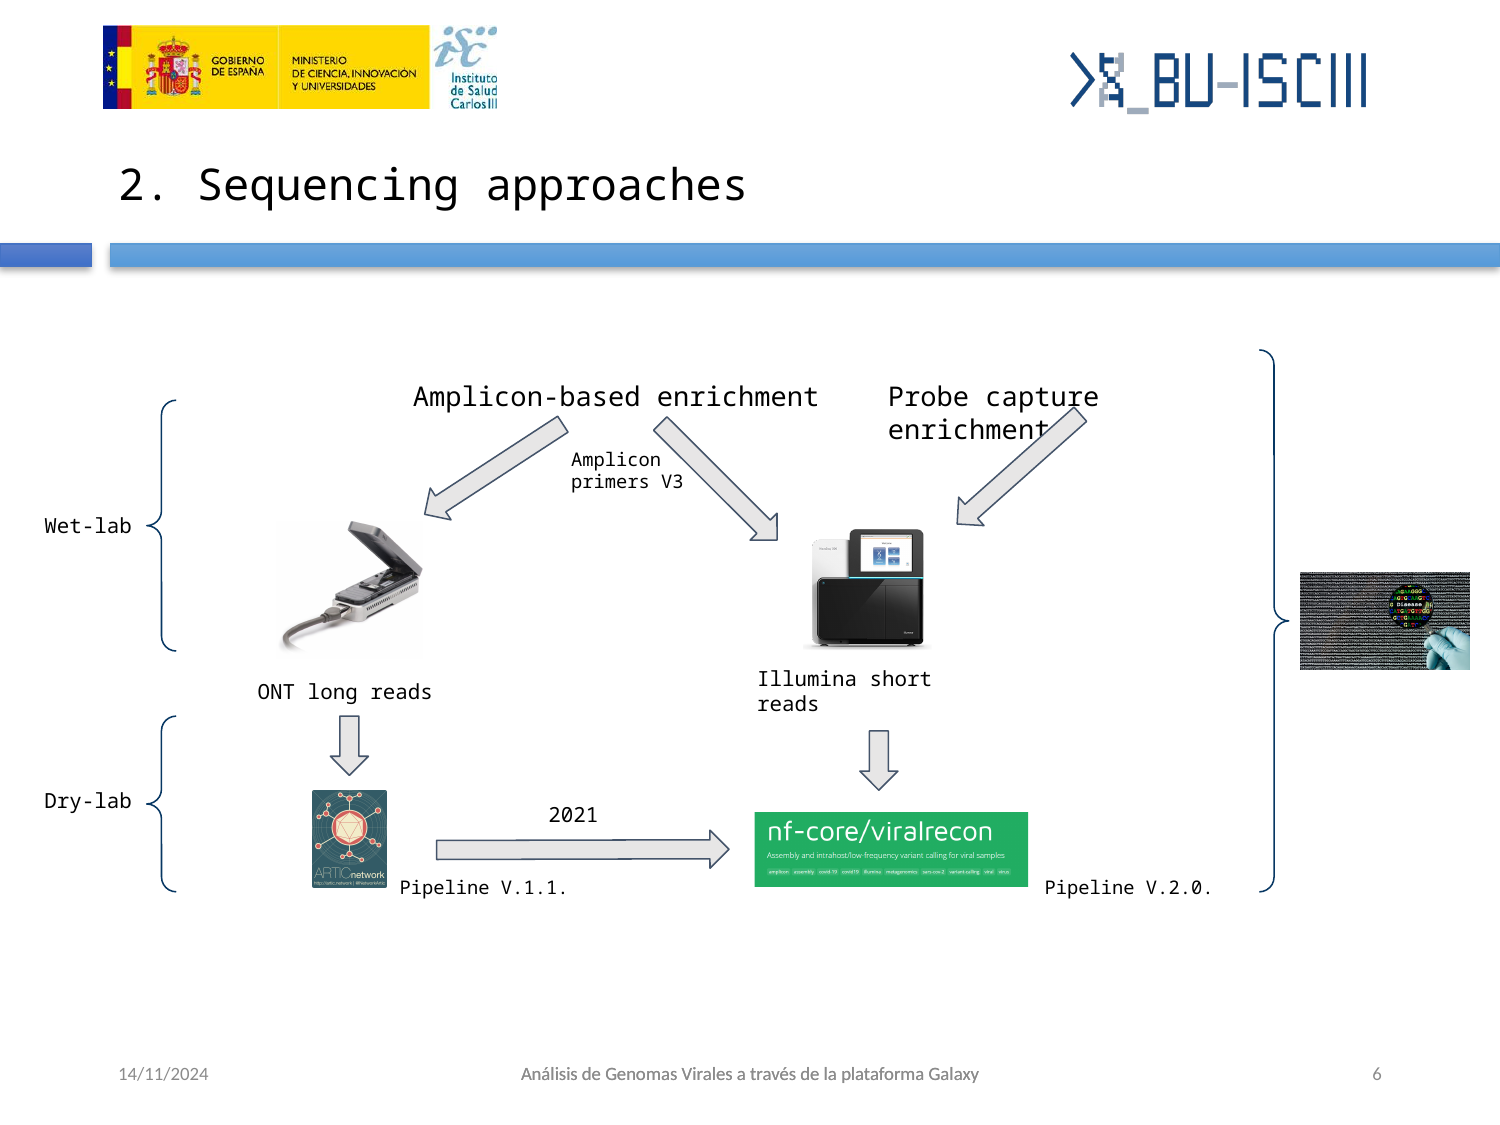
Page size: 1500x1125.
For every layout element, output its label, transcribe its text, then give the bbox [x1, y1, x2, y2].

text_box [424, 416, 569, 520]
text_box [161, 716, 177, 782]
text_box 2. Sequencing approaches [103, 114, 1397, 257]
picture [1300, 571, 1470, 670]
text_box Pipeline V.2.0. [1029, 857, 1243, 917]
text_box Dry-lab [29, 782, 243, 819]
picture [802, 528, 933, 652]
picture [754, 811, 1029, 887]
text_box Amplicon primers V3 [555, 440, 770, 500]
picture [1059, 0, 1380, 114]
picture [275, 520, 424, 659]
text_box Pipeline V.1.1. [384, 857, 598, 917]
text_box Probe capture enrichment [872, 349, 1259, 410]
text_box [1259, 349, 1289, 892]
text_box ONT long reads [242, 672, 456, 710]
text_box [723, 500, 778, 541]
text_box [161, 544, 177, 652]
text_box Amplicon-based enrichment [397, 349, 861, 410]
text_box Wet-lab [29, 507, 243, 544]
text_box [161, 400, 177, 507]
text_box [436, 830, 730, 869]
picture [312, 790, 387, 888]
footer Análisis de Genomas Virales a través de la plataforma Galaxy [496, 1042, 1004, 1103]
text_box Illumina short reads [742, 672, 1016, 710]
text_box [653, 416, 691, 440]
slide_number ‹#› [1059, 1042, 1397, 1103]
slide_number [103, 1042, 441, 1103]
text_box 2021 [533, 796, 619, 833]
text_box [161, 819, 177, 892]
text_box [859, 730, 898, 791]
text_box [957, 407, 1087, 526]
text_box [330, 716, 369, 776]
picture [103, 25, 497, 109]
